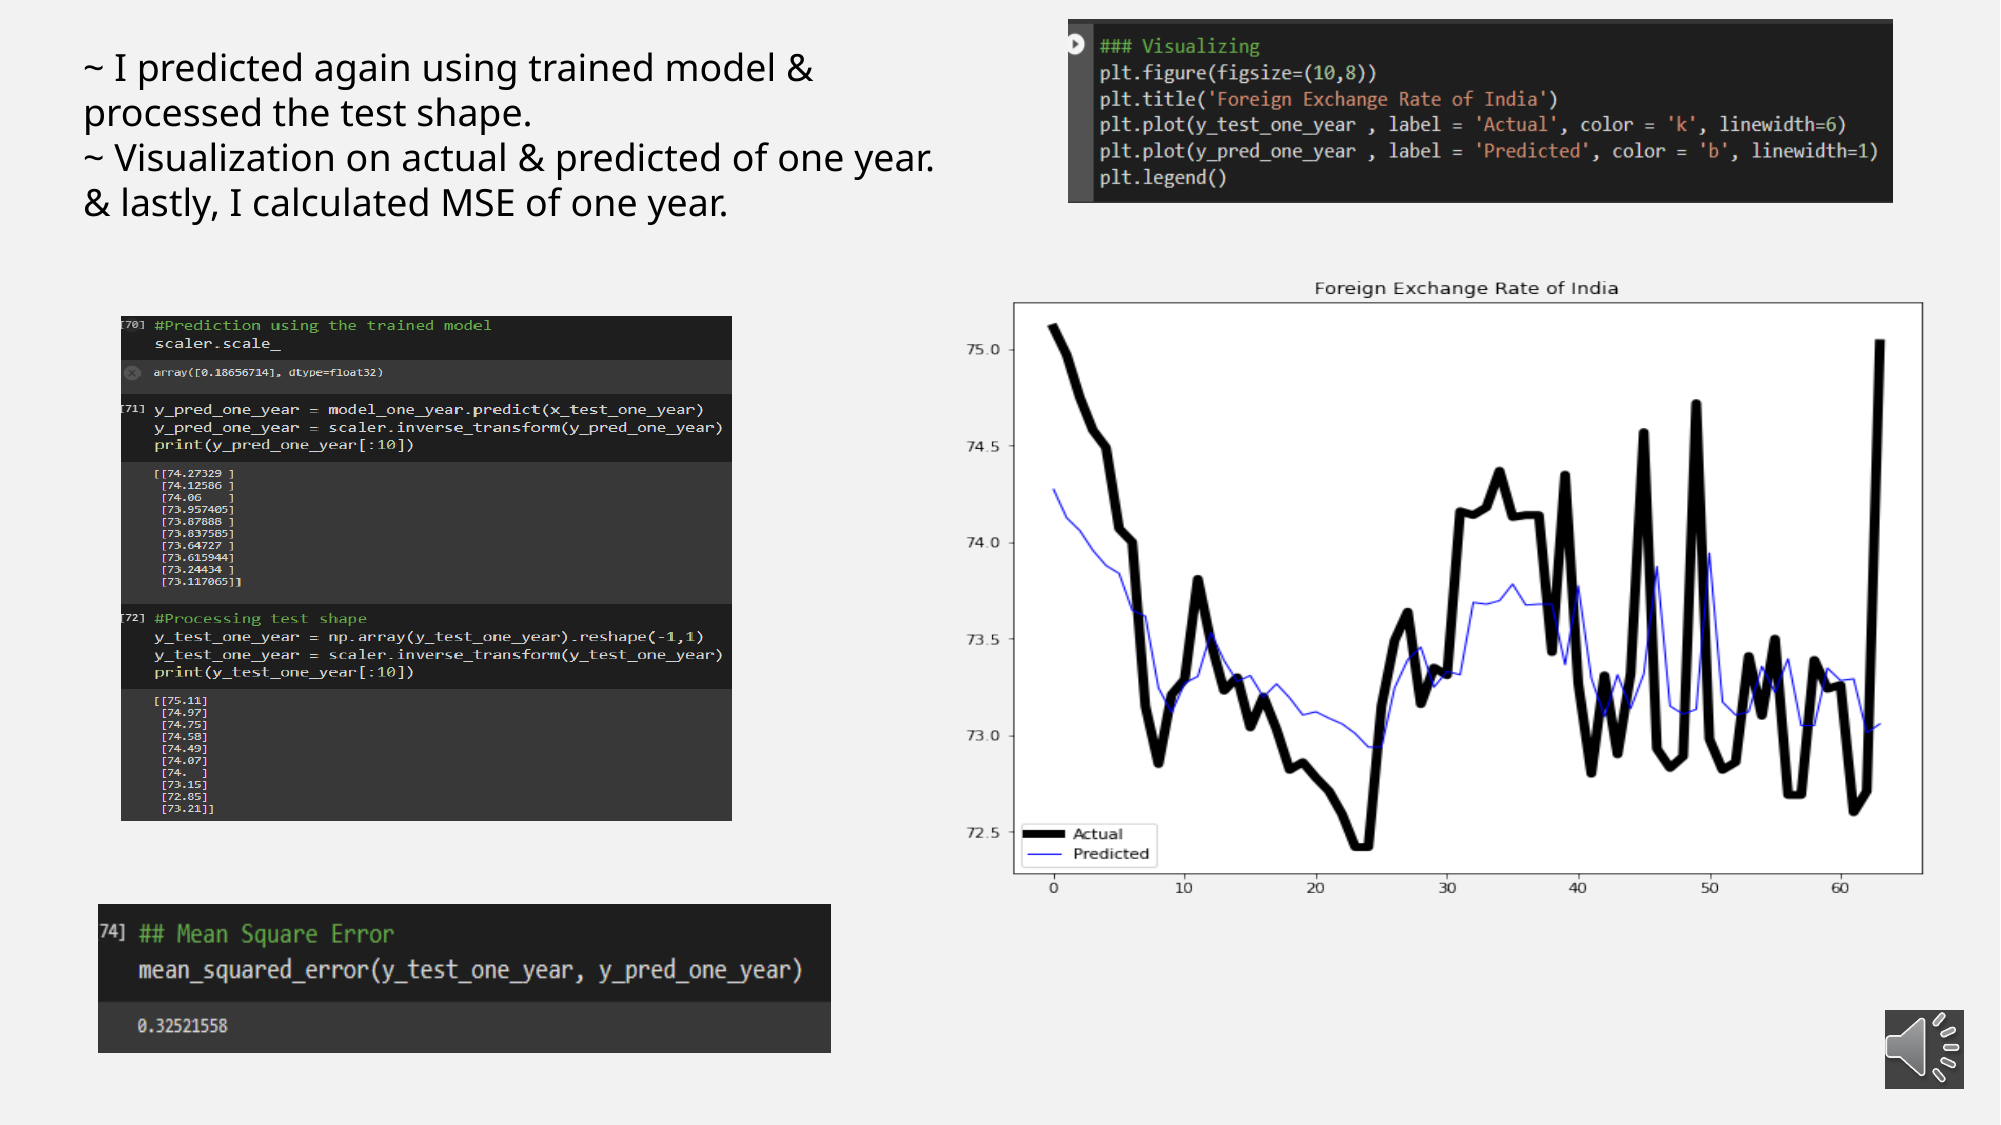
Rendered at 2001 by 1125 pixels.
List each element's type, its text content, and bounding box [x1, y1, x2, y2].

text_box ~ I predicted again using trained model & processed the test shape. ~ Visualization on actual & predicted of one year. & lastly, I calculated MSE of one year. [68, 37, 978, 322]
picture [953, 272, 1932, 905]
picture [1884, 1009, 1965, 1090]
picture [121, 316, 732, 822]
picture [1068, 19, 1893, 203]
picture [97, 904, 831, 1053]
